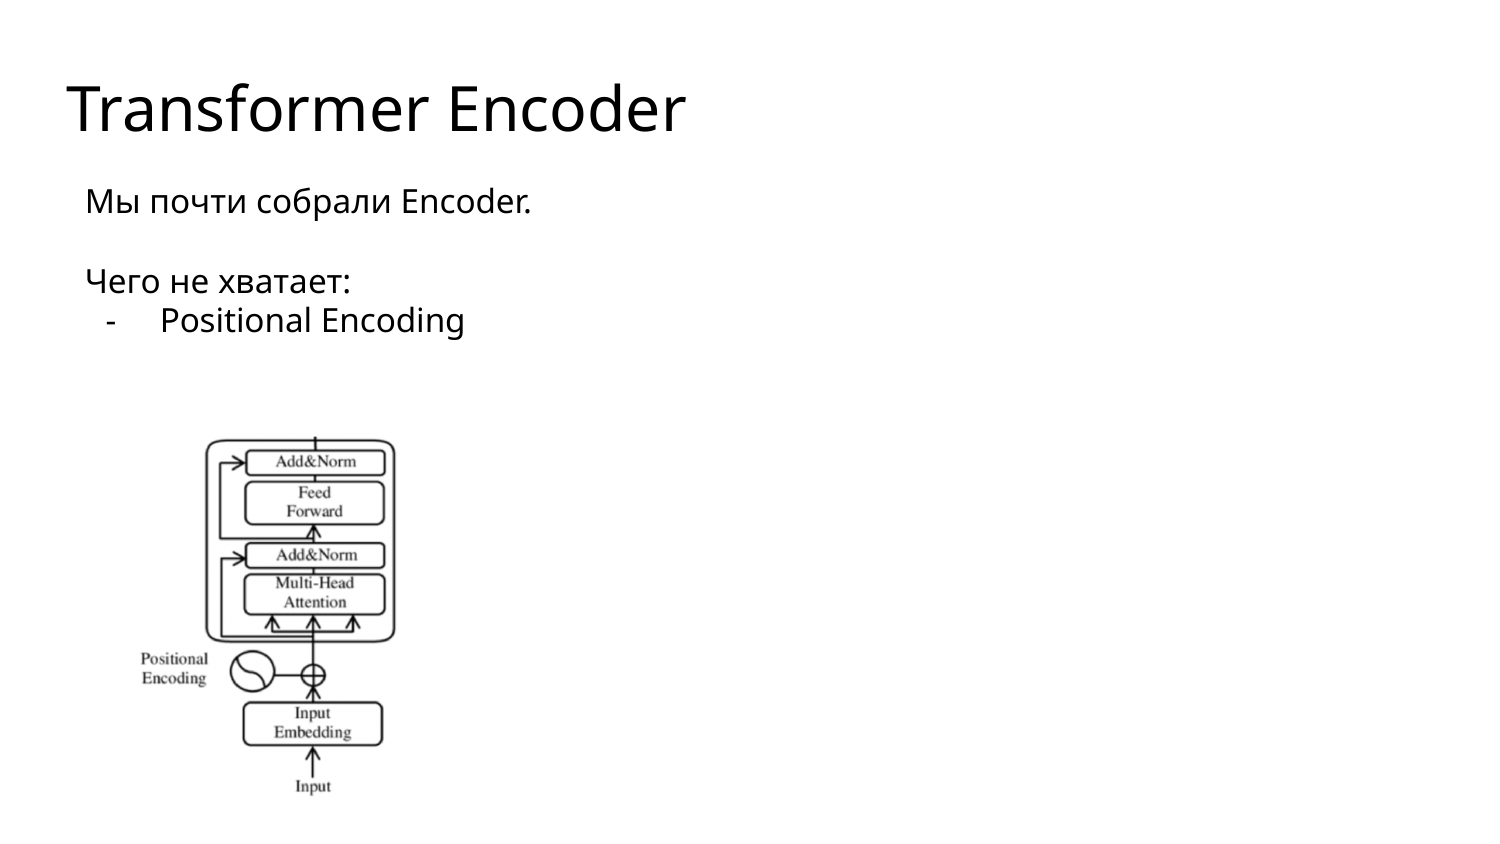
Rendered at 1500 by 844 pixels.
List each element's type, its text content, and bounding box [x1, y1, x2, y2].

title Transformer Encoder [51, 54, 1449, 149]
picture [129, 396, 470, 834]
text_box Мы почти собрали Encoder. Чего не хватает: Positional Encoding [69, 164, 726, 355]
